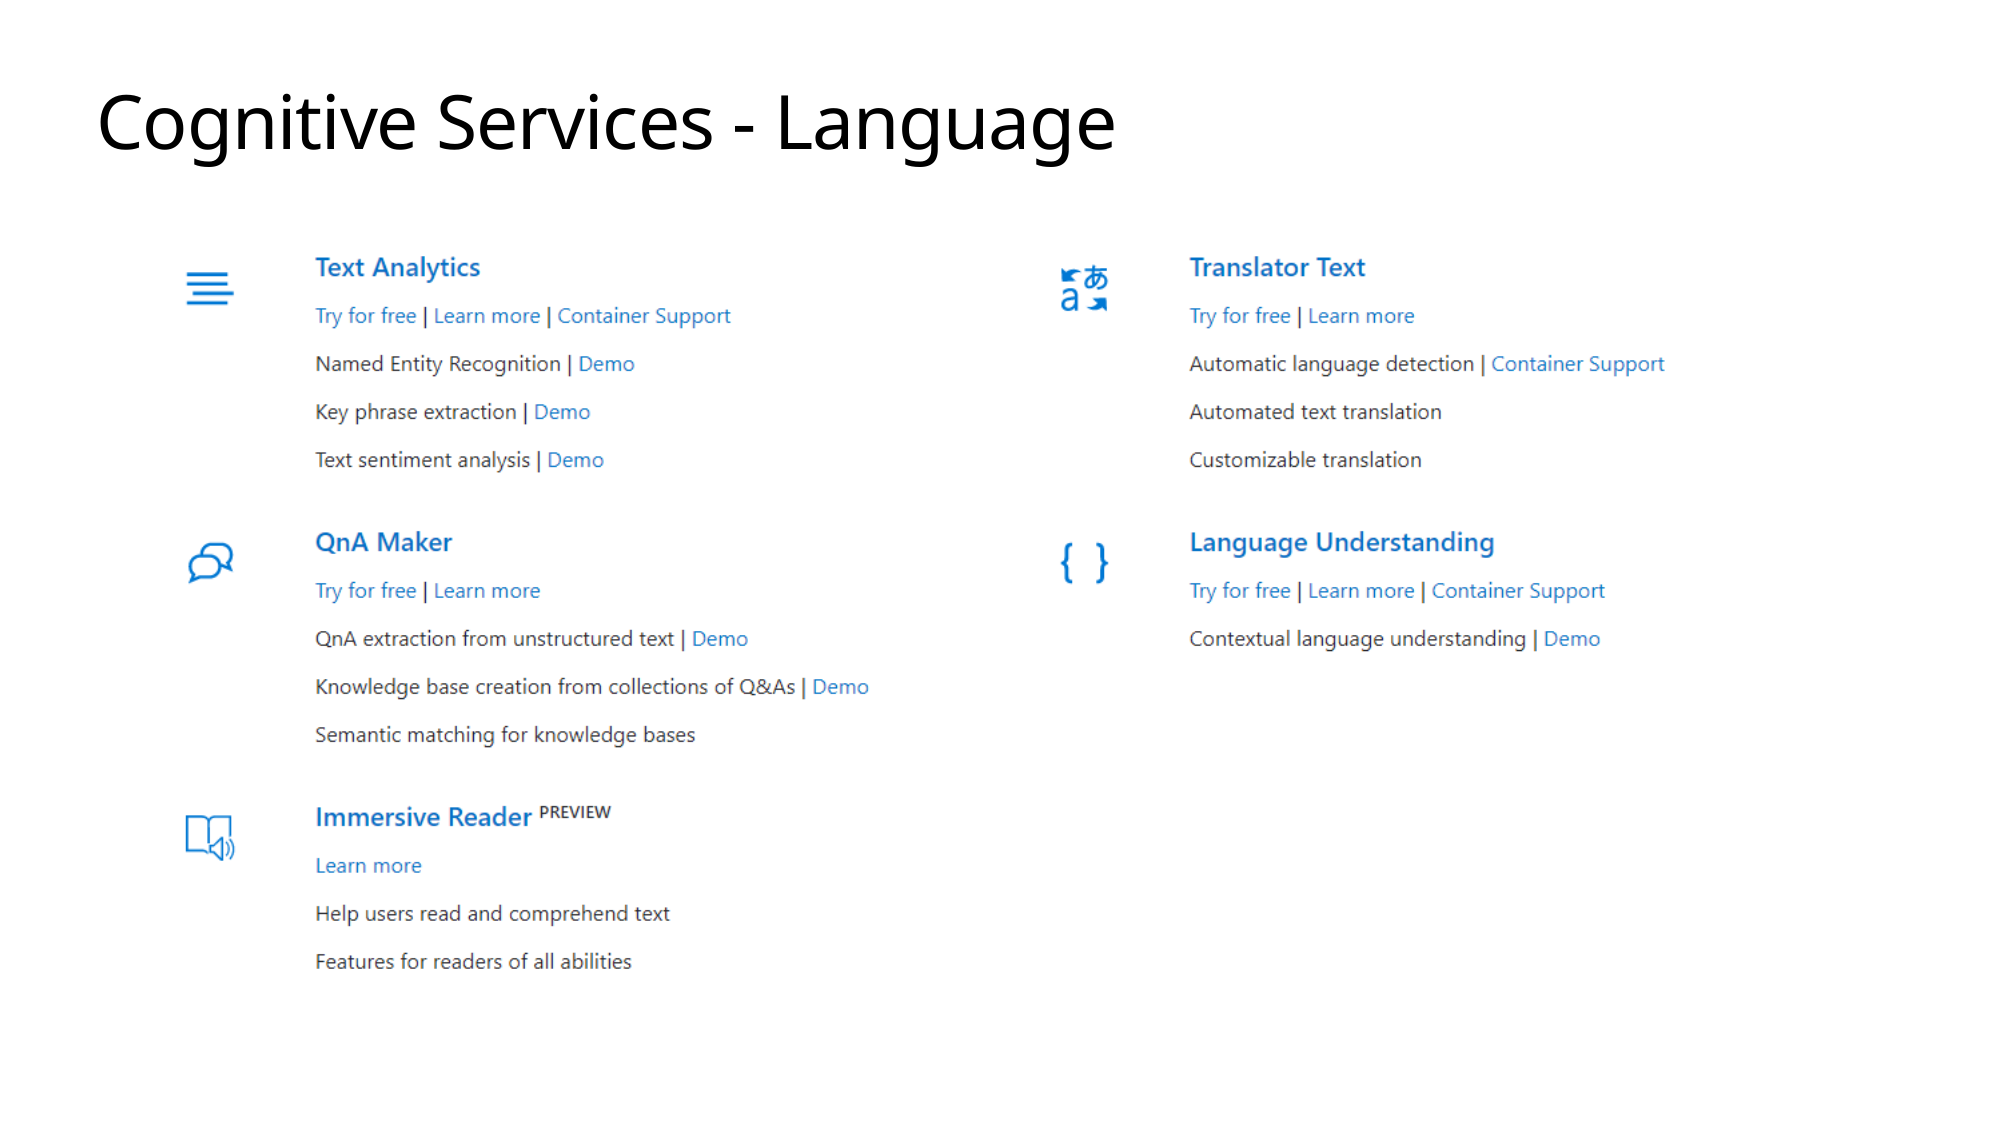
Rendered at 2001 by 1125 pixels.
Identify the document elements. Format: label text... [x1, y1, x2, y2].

picture [158, 218, 1717, 1009]
title Cognitive Services - Language [96, 75, 1904, 166]
